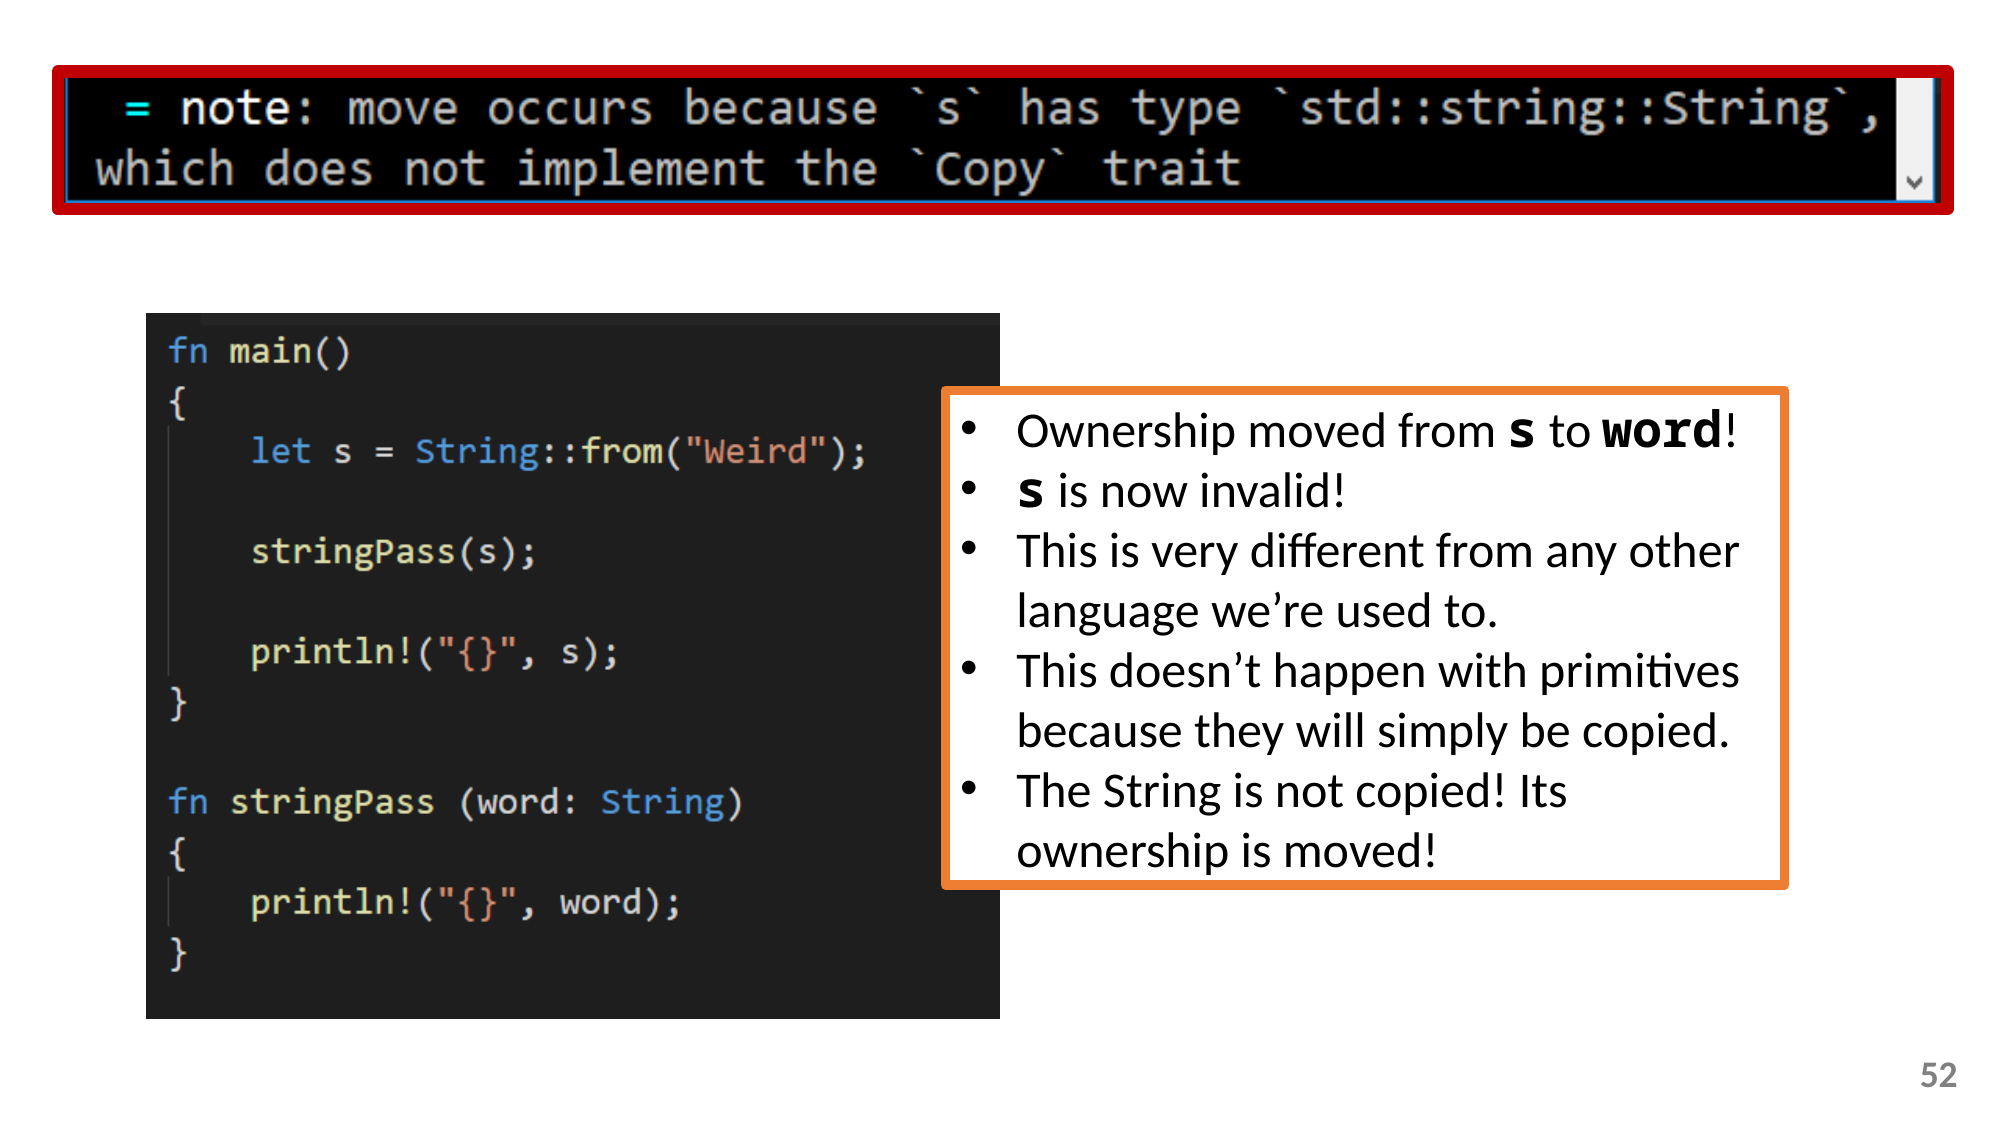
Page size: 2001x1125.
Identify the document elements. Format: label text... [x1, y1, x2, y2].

picture [64, 77, 1942, 203]
slide_number 52 [1522, 1042, 1973, 1103]
picture [146, 313, 1000, 1019]
text_box Ownership moved from s to word! s is now invalid! This is very different from any other language we’re used to. This doesn’t happen with primitives because they will simply be copied. The String is not copied! Its ownership is moved! [1000, 390, 1785, 885]
